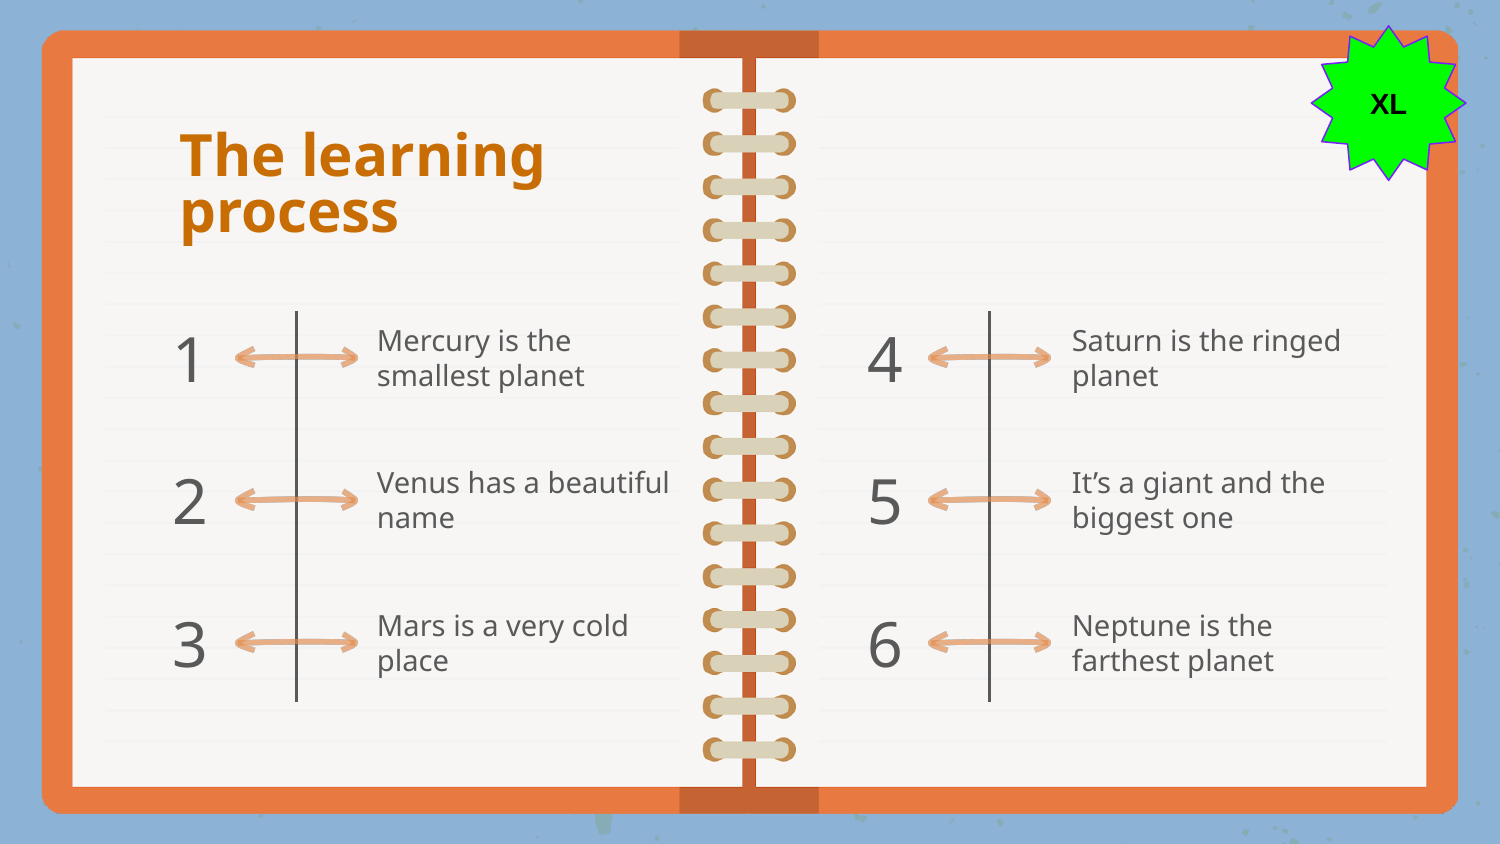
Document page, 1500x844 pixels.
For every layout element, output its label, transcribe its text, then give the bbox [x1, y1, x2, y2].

subtitle It’s a giant and the biggest one [1056, 453, 1382, 546]
picture [41, 30, 1458, 814]
text_box XL [1311, 25, 1466, 181]
subtitle 3 [129, 596, 252, 689]
subtitle 4 [824, 311, 947, 403]
subtitle Venus has a beautiful name [361, 453, 687, 546]
subtitle Mars is a very cold place [361, 596, 687, 689]
subtitle 6 [824, 596, 947, 689]
subtitle Neptune is the farthest planet [1056, 596, 1382, 689]
subtitle 2 [129, 453, 252, 546]
subtitle 5 [824, 453, 947, 546]
subtitle 1 [129, 311, 252, 403]
picture [1393, 30, 1458, 96]
subtitle Saturn is the ringed planet [1056, 311, 1382, 403]
subtitle Mercury is the smallest planet [361, 311, 687, 403]
title The learning process [164, 116, 670, 272]
